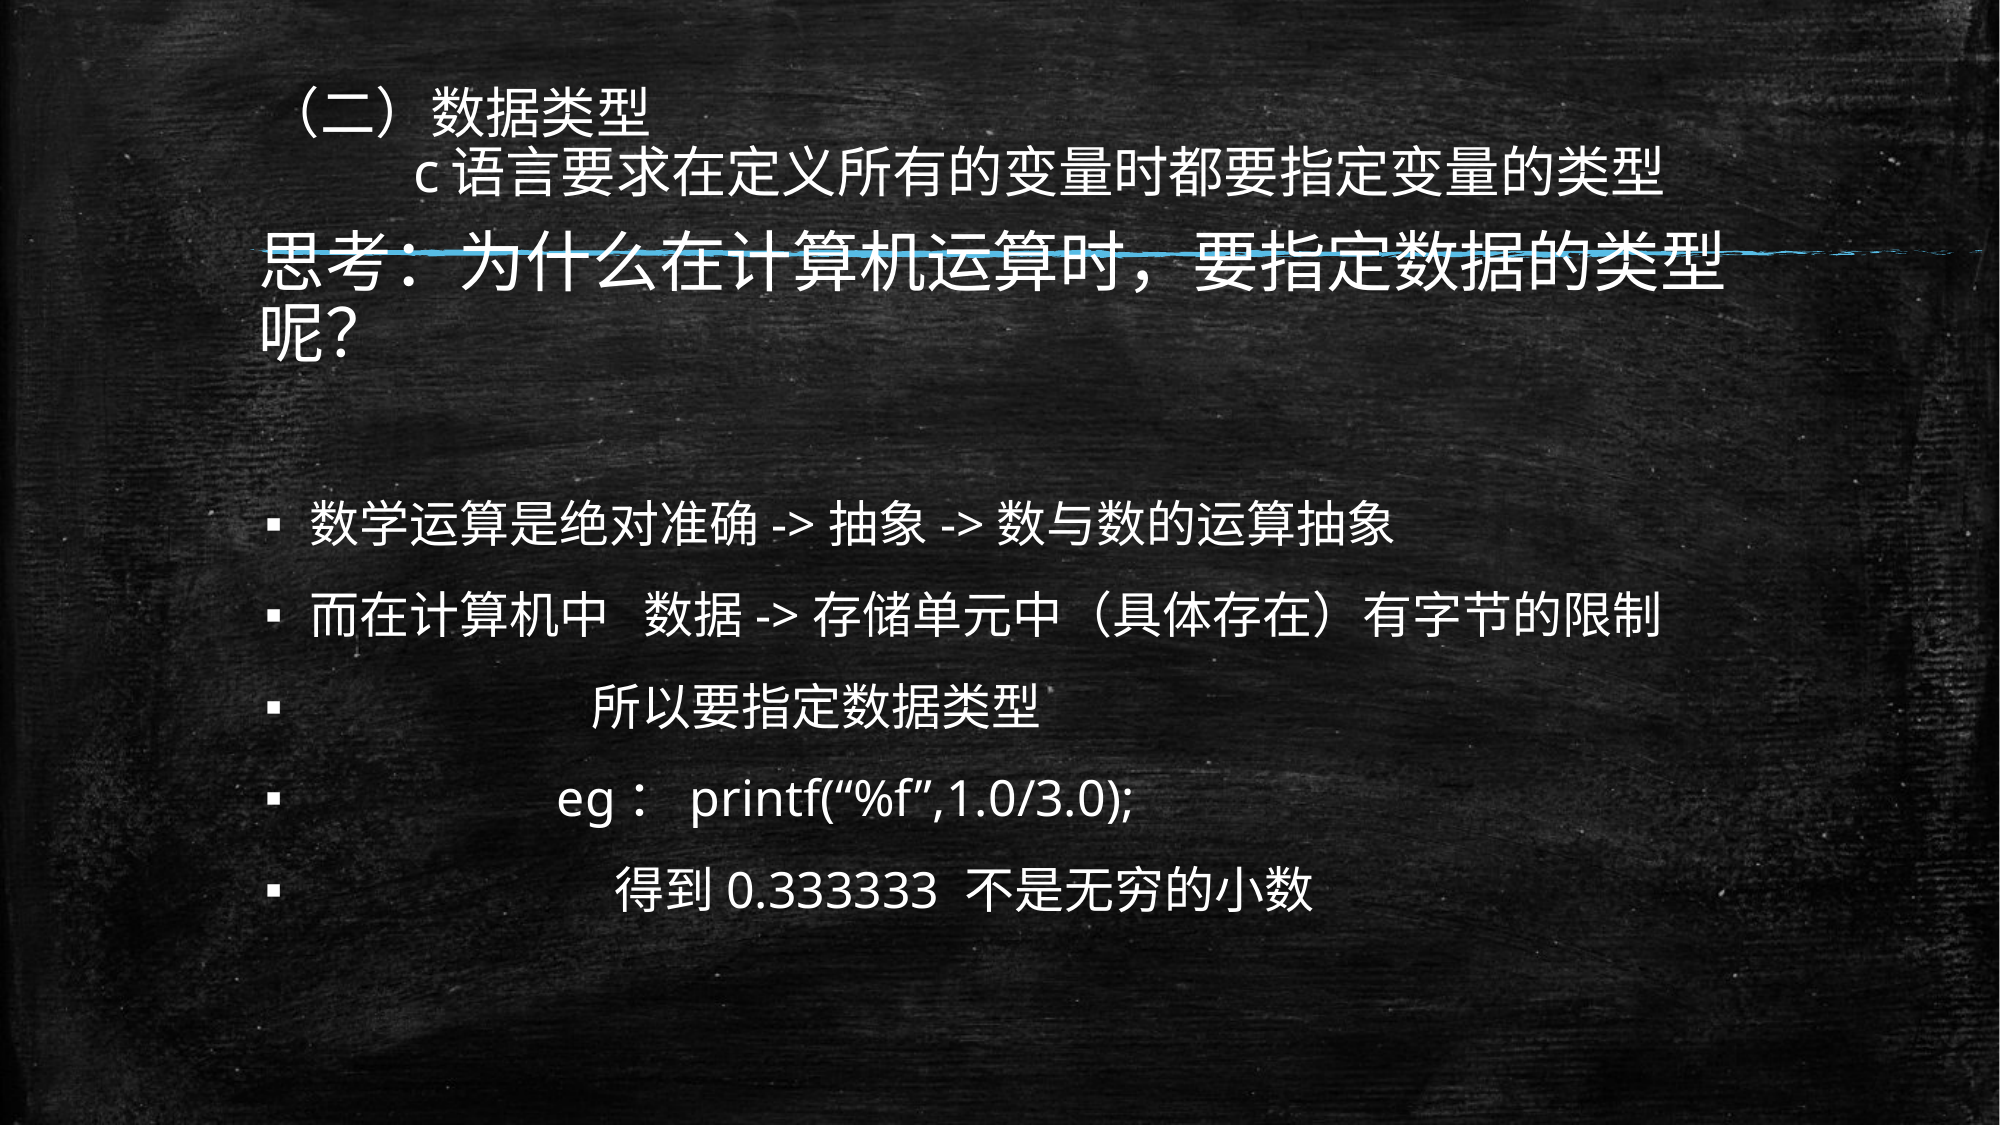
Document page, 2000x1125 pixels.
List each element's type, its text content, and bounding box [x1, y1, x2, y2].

text_box 思考：为什么在计算机运算时，要指定数据的类型呢？ [243, 212, 1744, 380]
title （二）数据类型 c语言要求在定义所有的变量时都要指定变量的类型 [249, 45, 1750, 213]
list 数学运算是绝对准确->抽象->数与数的运算抽象 而在计算机中 数据->存储单元中（具体存在）有字节的限制 所以要指定数据类型 eg：printf(“%f”,1.0/3.0); 得到0.333333 不是无穷的小数 [249, 491, 1750, 1013]
